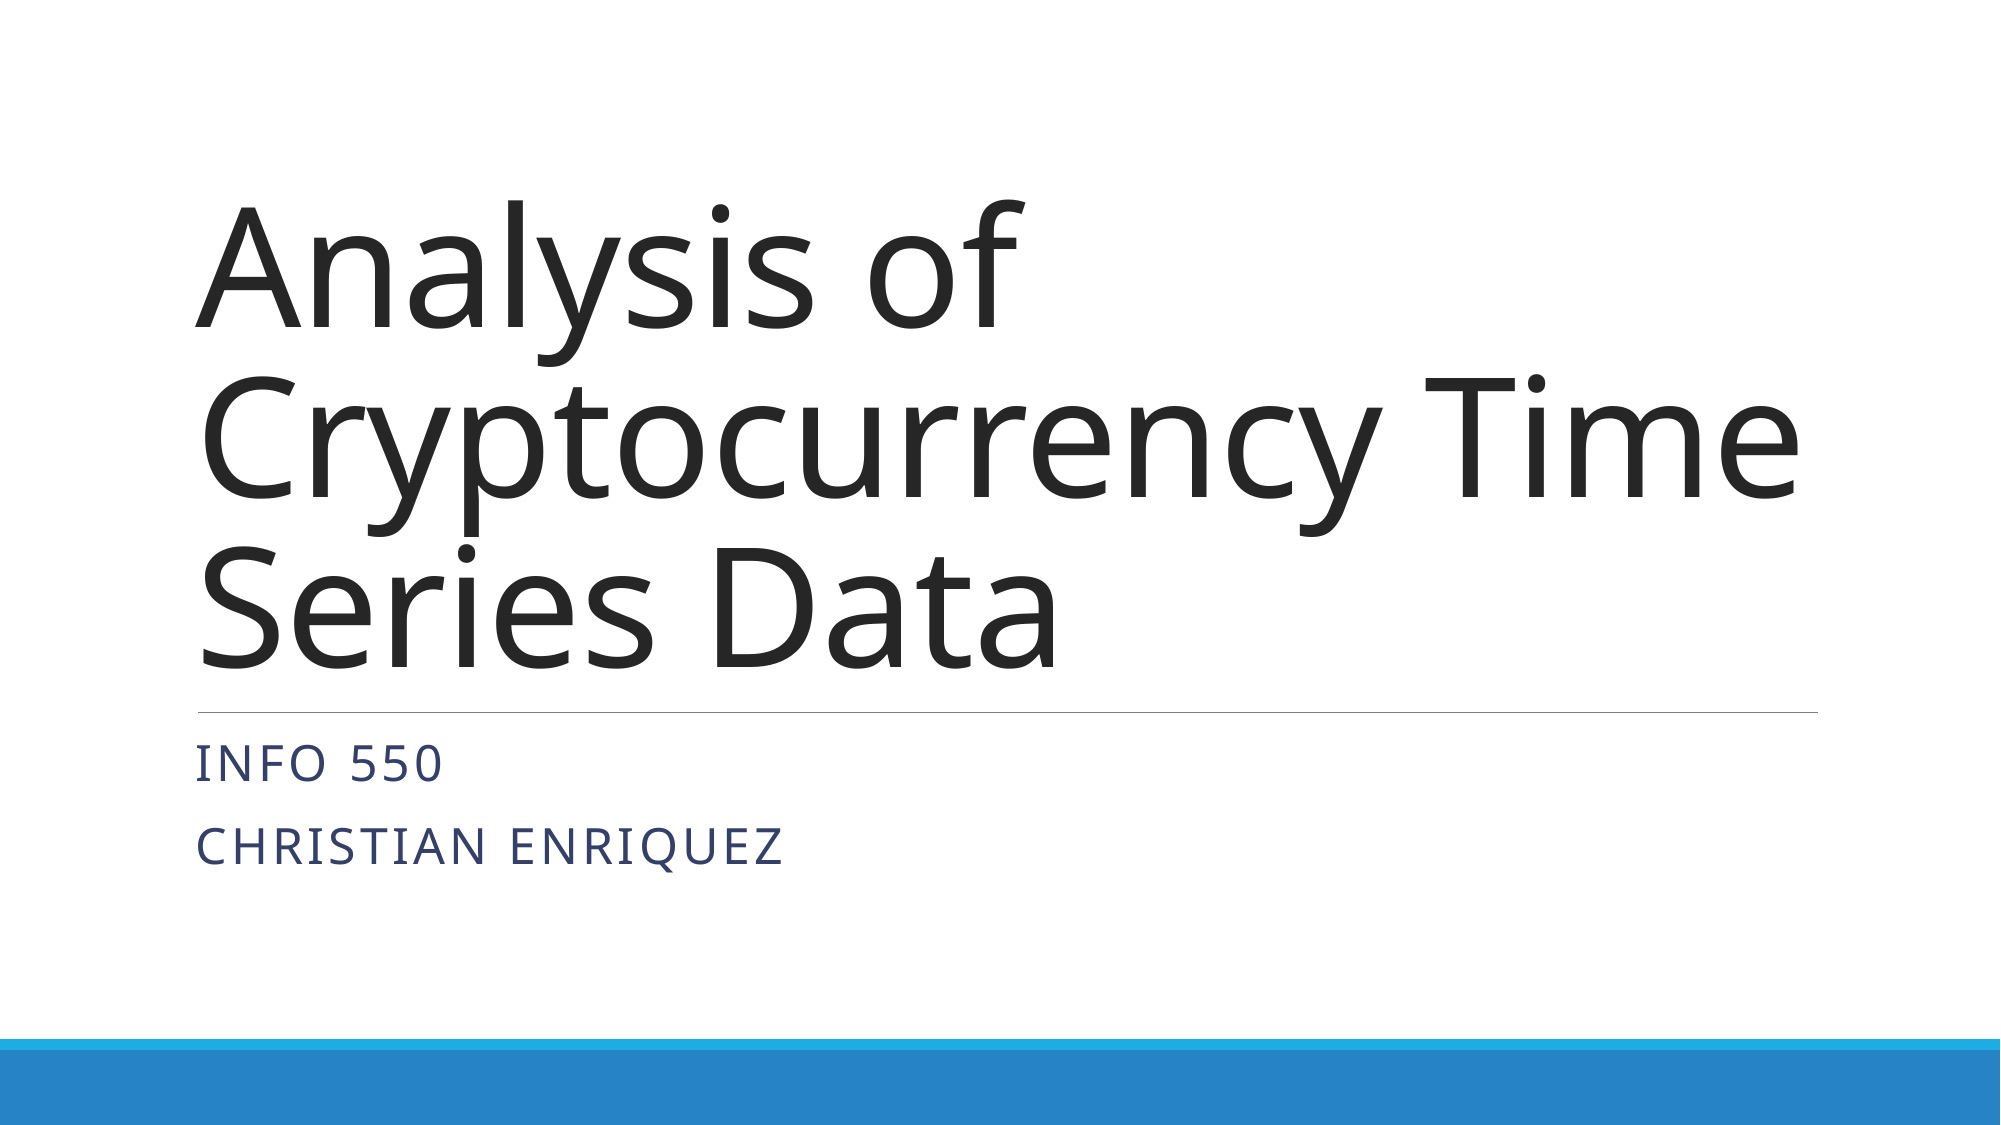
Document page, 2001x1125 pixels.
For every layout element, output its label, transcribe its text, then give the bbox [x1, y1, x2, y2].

title Analysis of Cryptocurrency Time Series Data [180, 124, 1830, 710]
subtitle INFO 550 Christian Enriquez [180, 730, 1831, 919]
